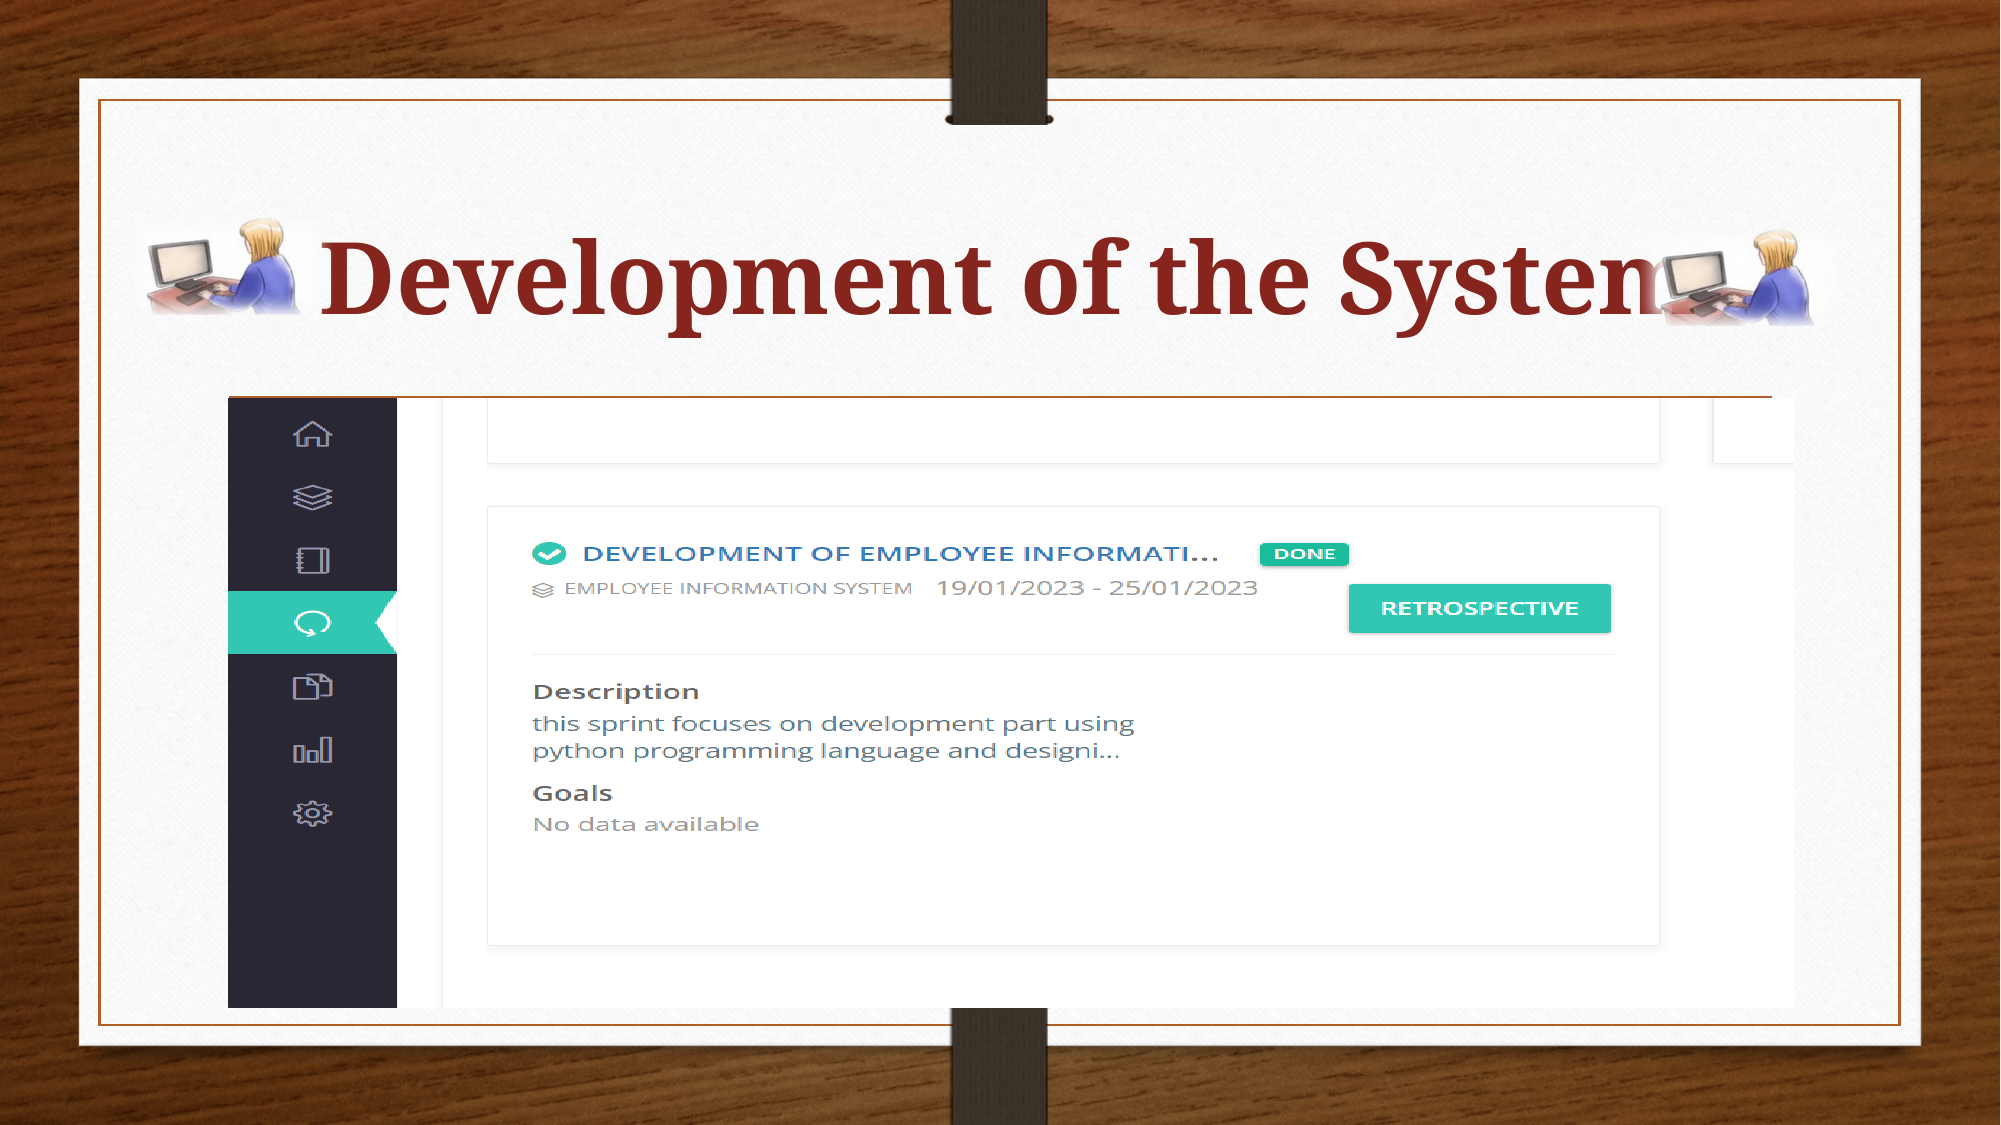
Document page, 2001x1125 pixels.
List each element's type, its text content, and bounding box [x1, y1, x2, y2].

picture [0, 0, 948, 1125]
title Development of the System [174, 167, 1818, 382]
picture [101, 0, 2001, 1125]
